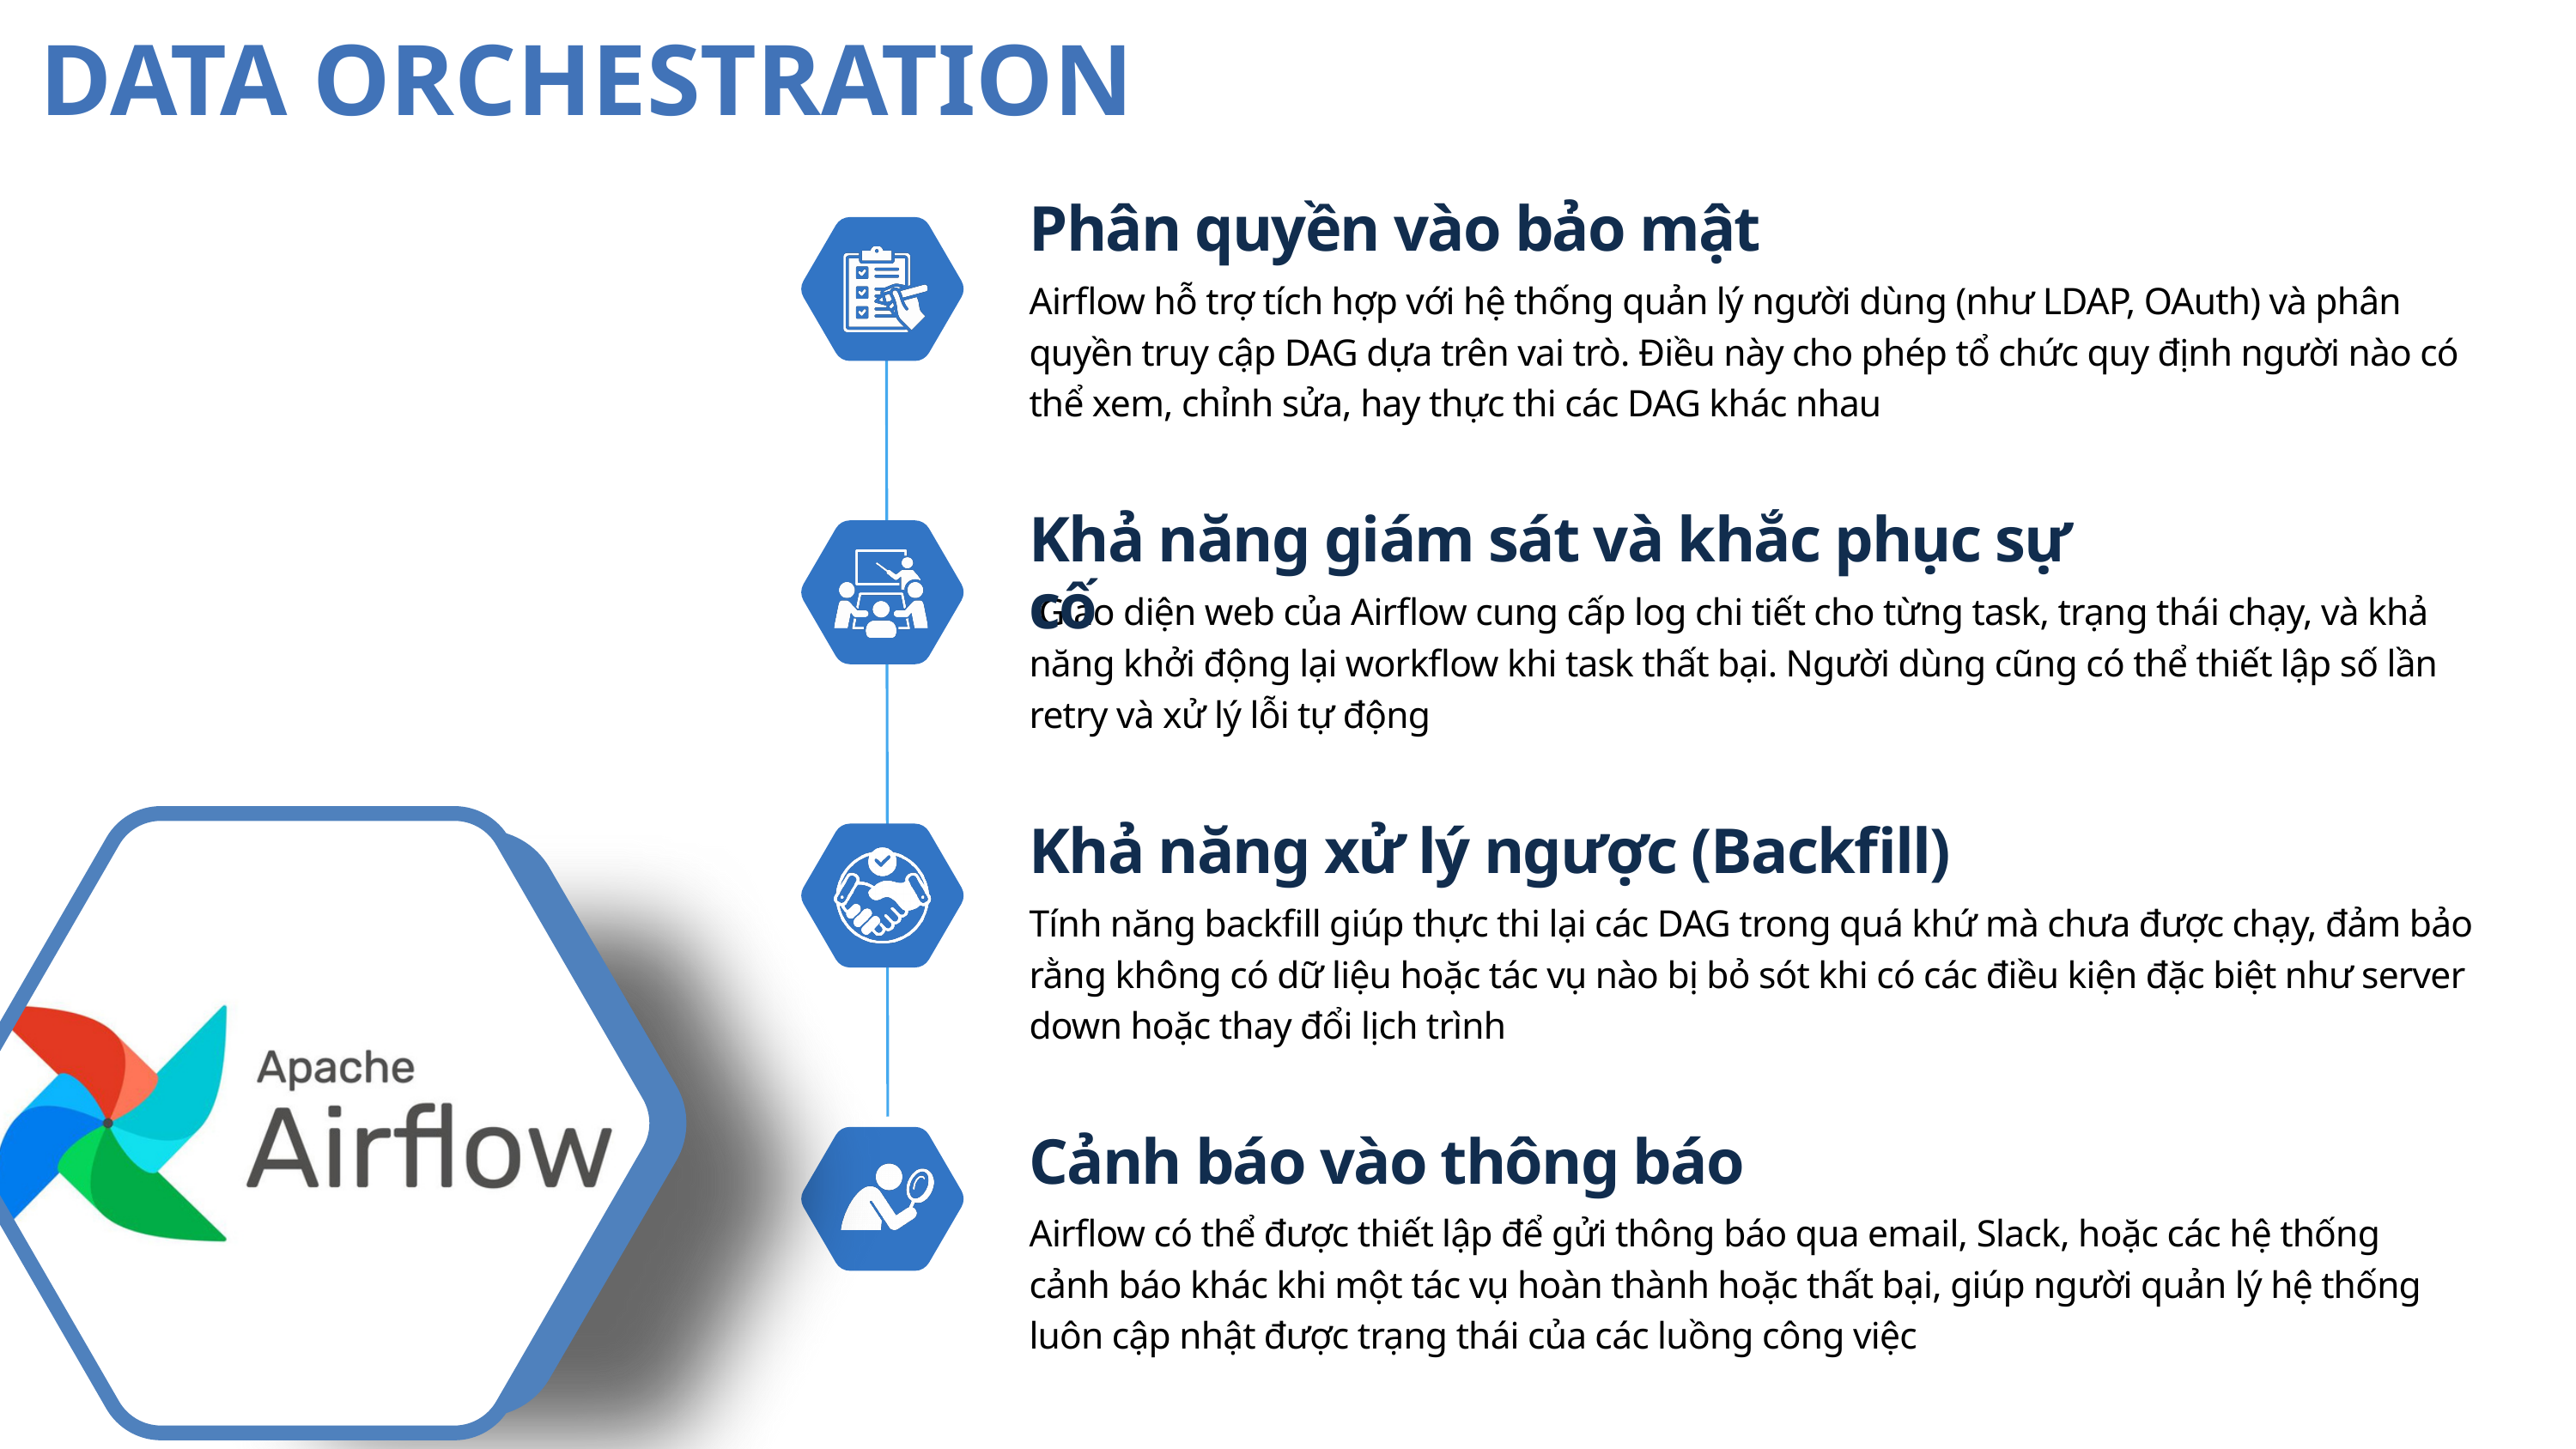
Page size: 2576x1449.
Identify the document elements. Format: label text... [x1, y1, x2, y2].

text_box Khả năng xử lý ngược (Backfill) [1029, 818, 2046, 886]
text_box Giao diện web của Airflow cung cấp log chi tiết cho từng task, trạng thái chạy, và khả năng khởi động lại workflow khi task thất bại. Người dùng cũng có thể thiết lập số lần retry và xử lý lỗi tự động [1029, 581, 2496, 736]
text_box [798, 216, 967, 361]
text_box Phân quyền vào bảo mật [1029, 196, 2004, 264]
text_box Cảnh báo vào thông báo [1029, 1130, 1805, 1197]
text_box Khả năng giám sát và khắc phục sự cố [1029, 507, 2147, 641]
text_box Tính năng backfill giúp thực thi lại các DAG trong quá khứ mà chưa được chạy, đảm bảo rằng không có dữ liệu hoặc tác vụ nào bị bỏ sót khi có các điều kiện đặc biệt như server down hoặc thay đổi lịch trình [1029, 893, 2496, 1047]
text_box DATA ORCHESTRATION [0, 0, 1134, 136]
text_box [885, 1126, 967, 1271]
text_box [798, 519, 967, 665]
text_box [0, 813, 882, 1449]
text_box Airflow có thể được thiết lập để gửi thông báo qua email, Slack, hoặc các hệ thống cảnh báo khác khi một tác vụ hoàn thành hoặc thất bại, giúp người quản lý hệ thống luôn cập nhật được trạng thái của các luồng công việc [1029, 1203, 2464, 1357]
text_box Airflow hỗ trợ tích hợp với hệ thống quản lý người dùng (như LDAP, OAuth) và phân quyền truy cập DAG dựa trên vai trò. Điều này cho phép tổ chức quy định người nào có thể xem, chỉnh sửa, hay thực thi các DAG khác nhau [1029, 270, 2496, 425]
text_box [885, 823, 967, 968]
